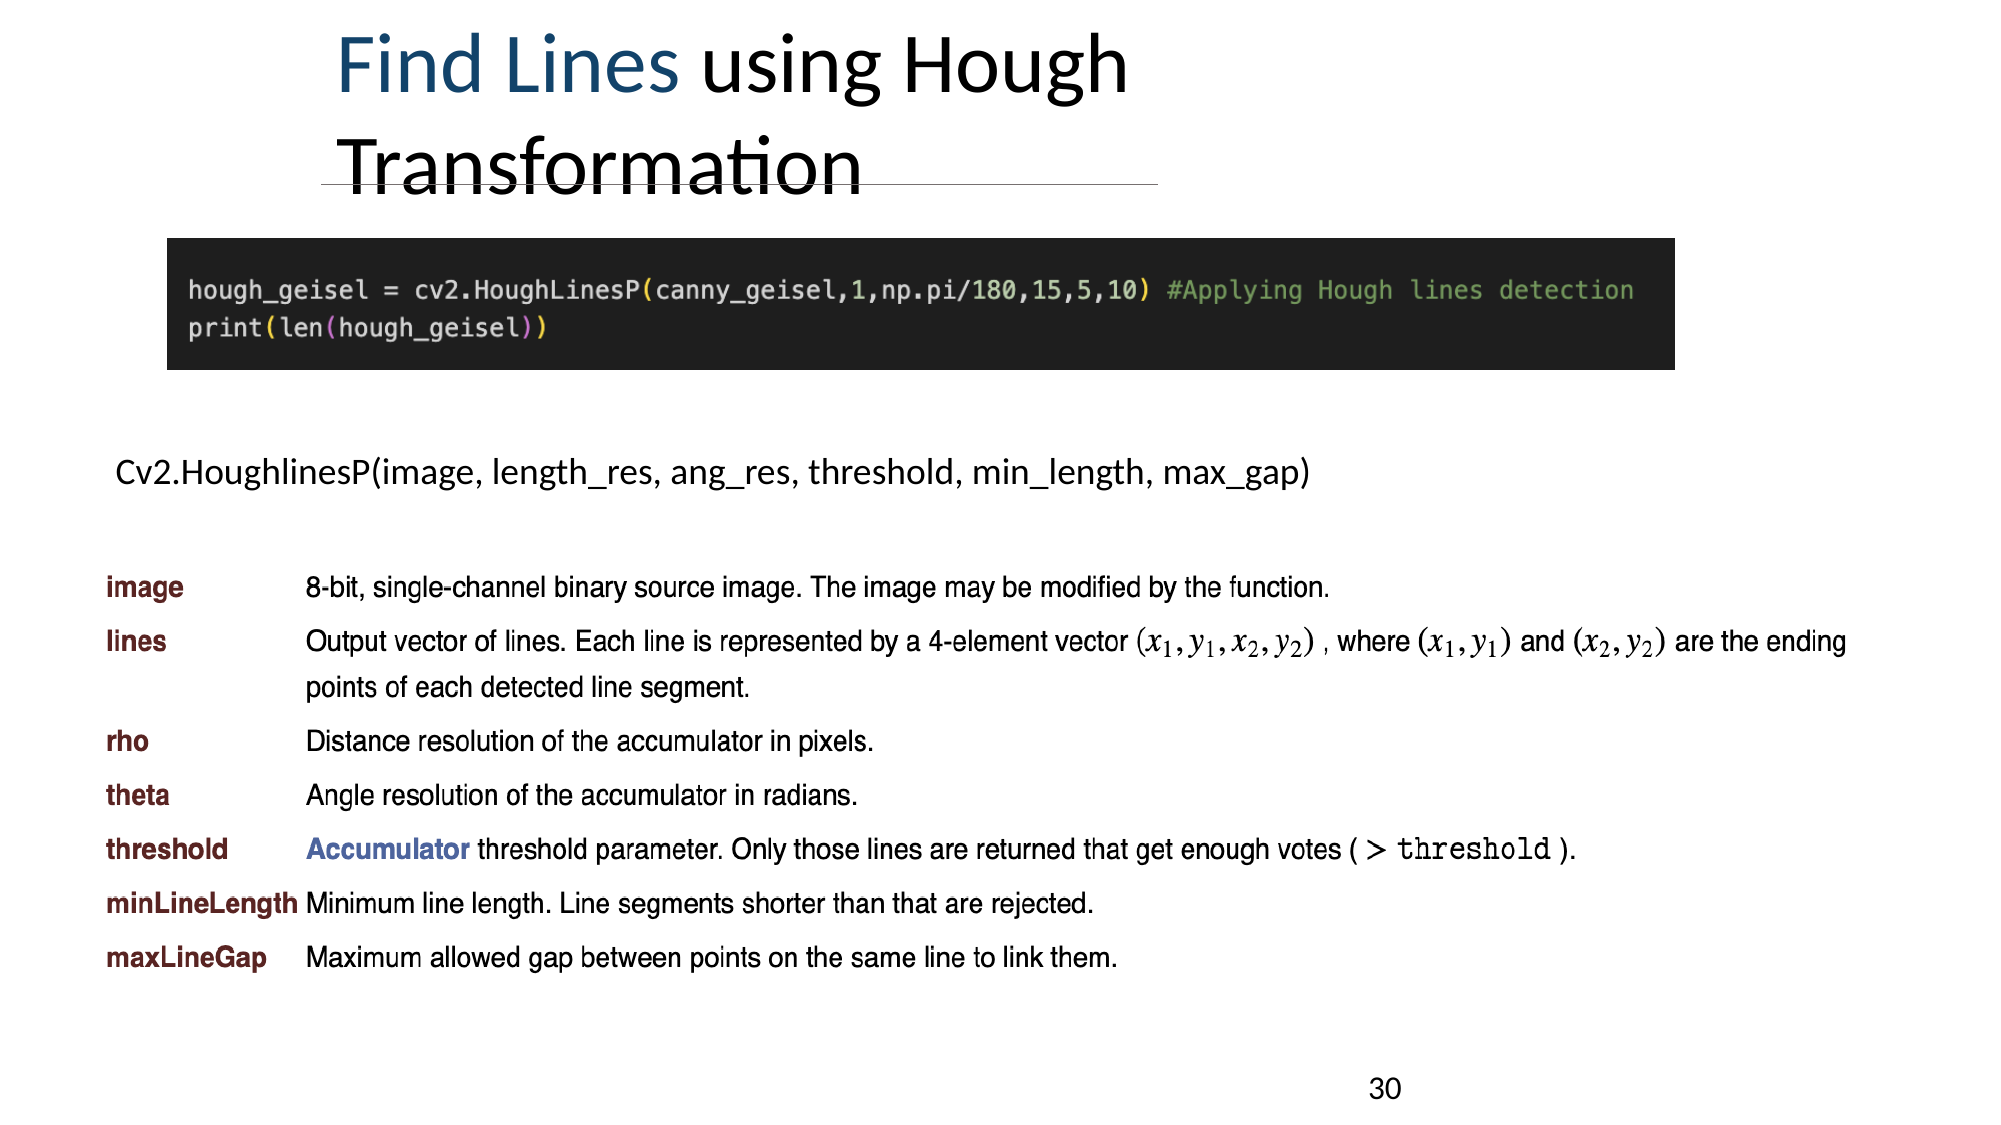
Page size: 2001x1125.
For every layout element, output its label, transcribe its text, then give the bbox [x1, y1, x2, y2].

slide_number ‹#› [1361, 1066, 1410, 1125]
title Find Lines using Hough Transformation [334, 4, 1642, 212]
picture [167, 238, 1675, 370]
text_box Cv2.HoughlinesP(image, length_res, ang_res, threshold, min_length, max_gap) [100, 439, 1331, 500]
picture [25, 562, 1860, 1001]
